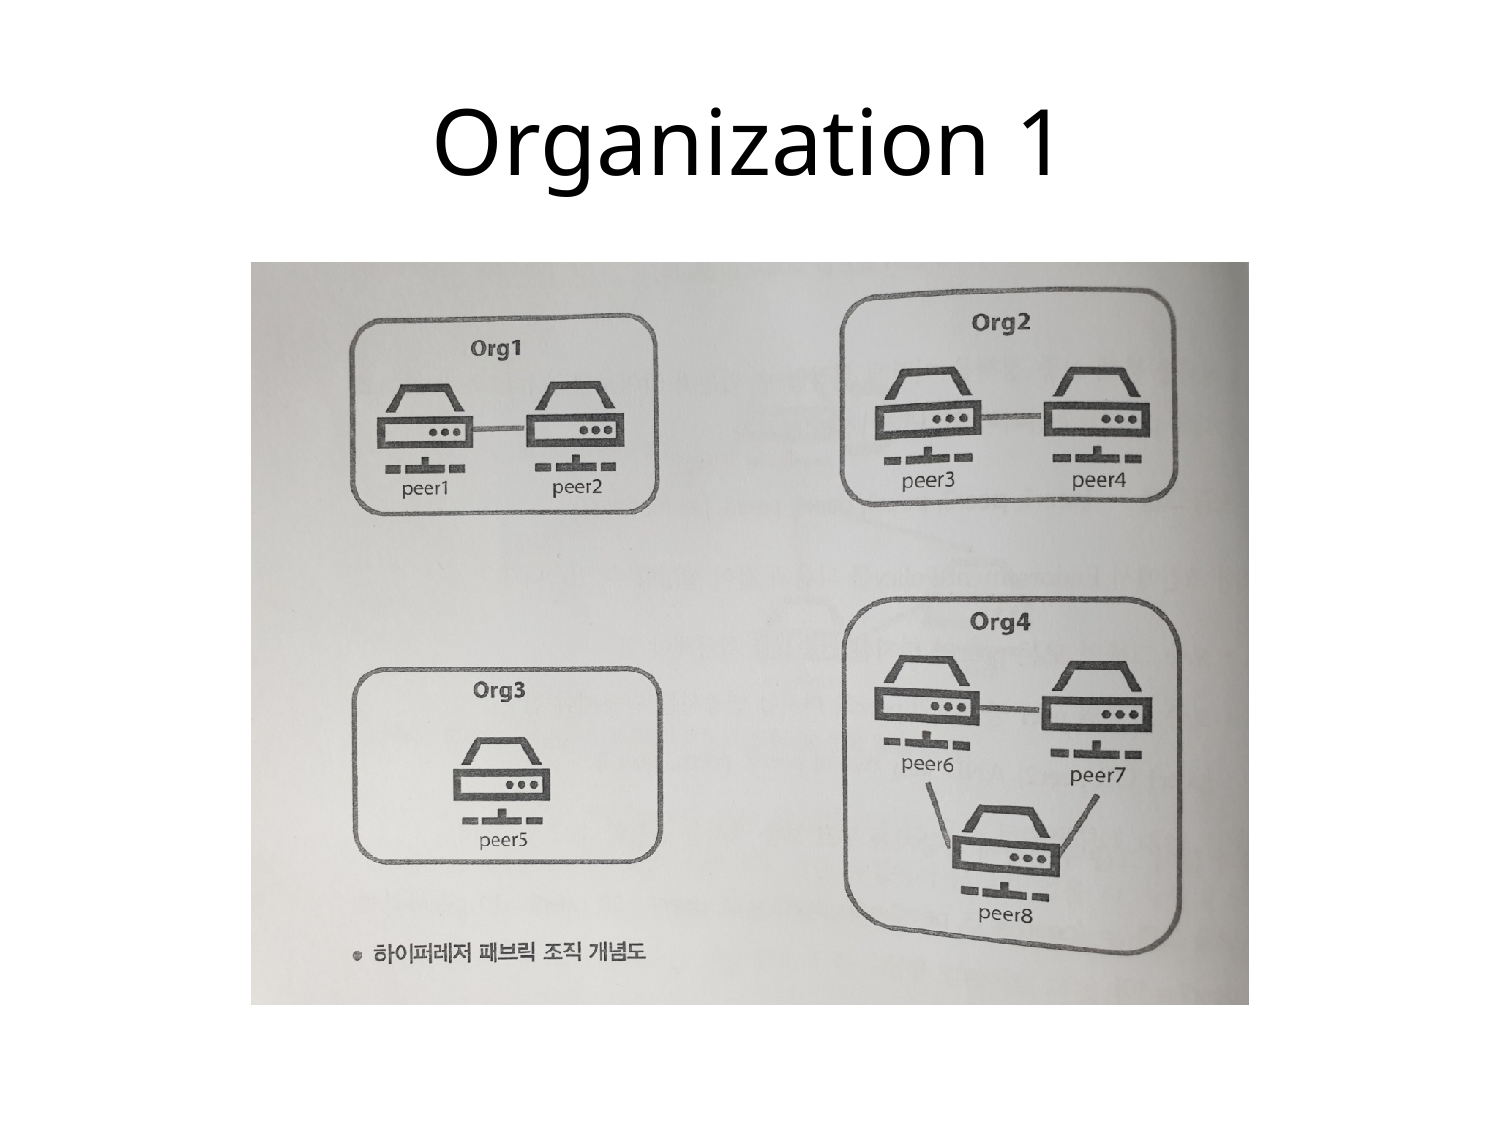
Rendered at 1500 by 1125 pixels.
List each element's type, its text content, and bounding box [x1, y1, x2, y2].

title Organization 1 [75, 45, 1425, 233]
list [251, 262, 1249, 1006]
